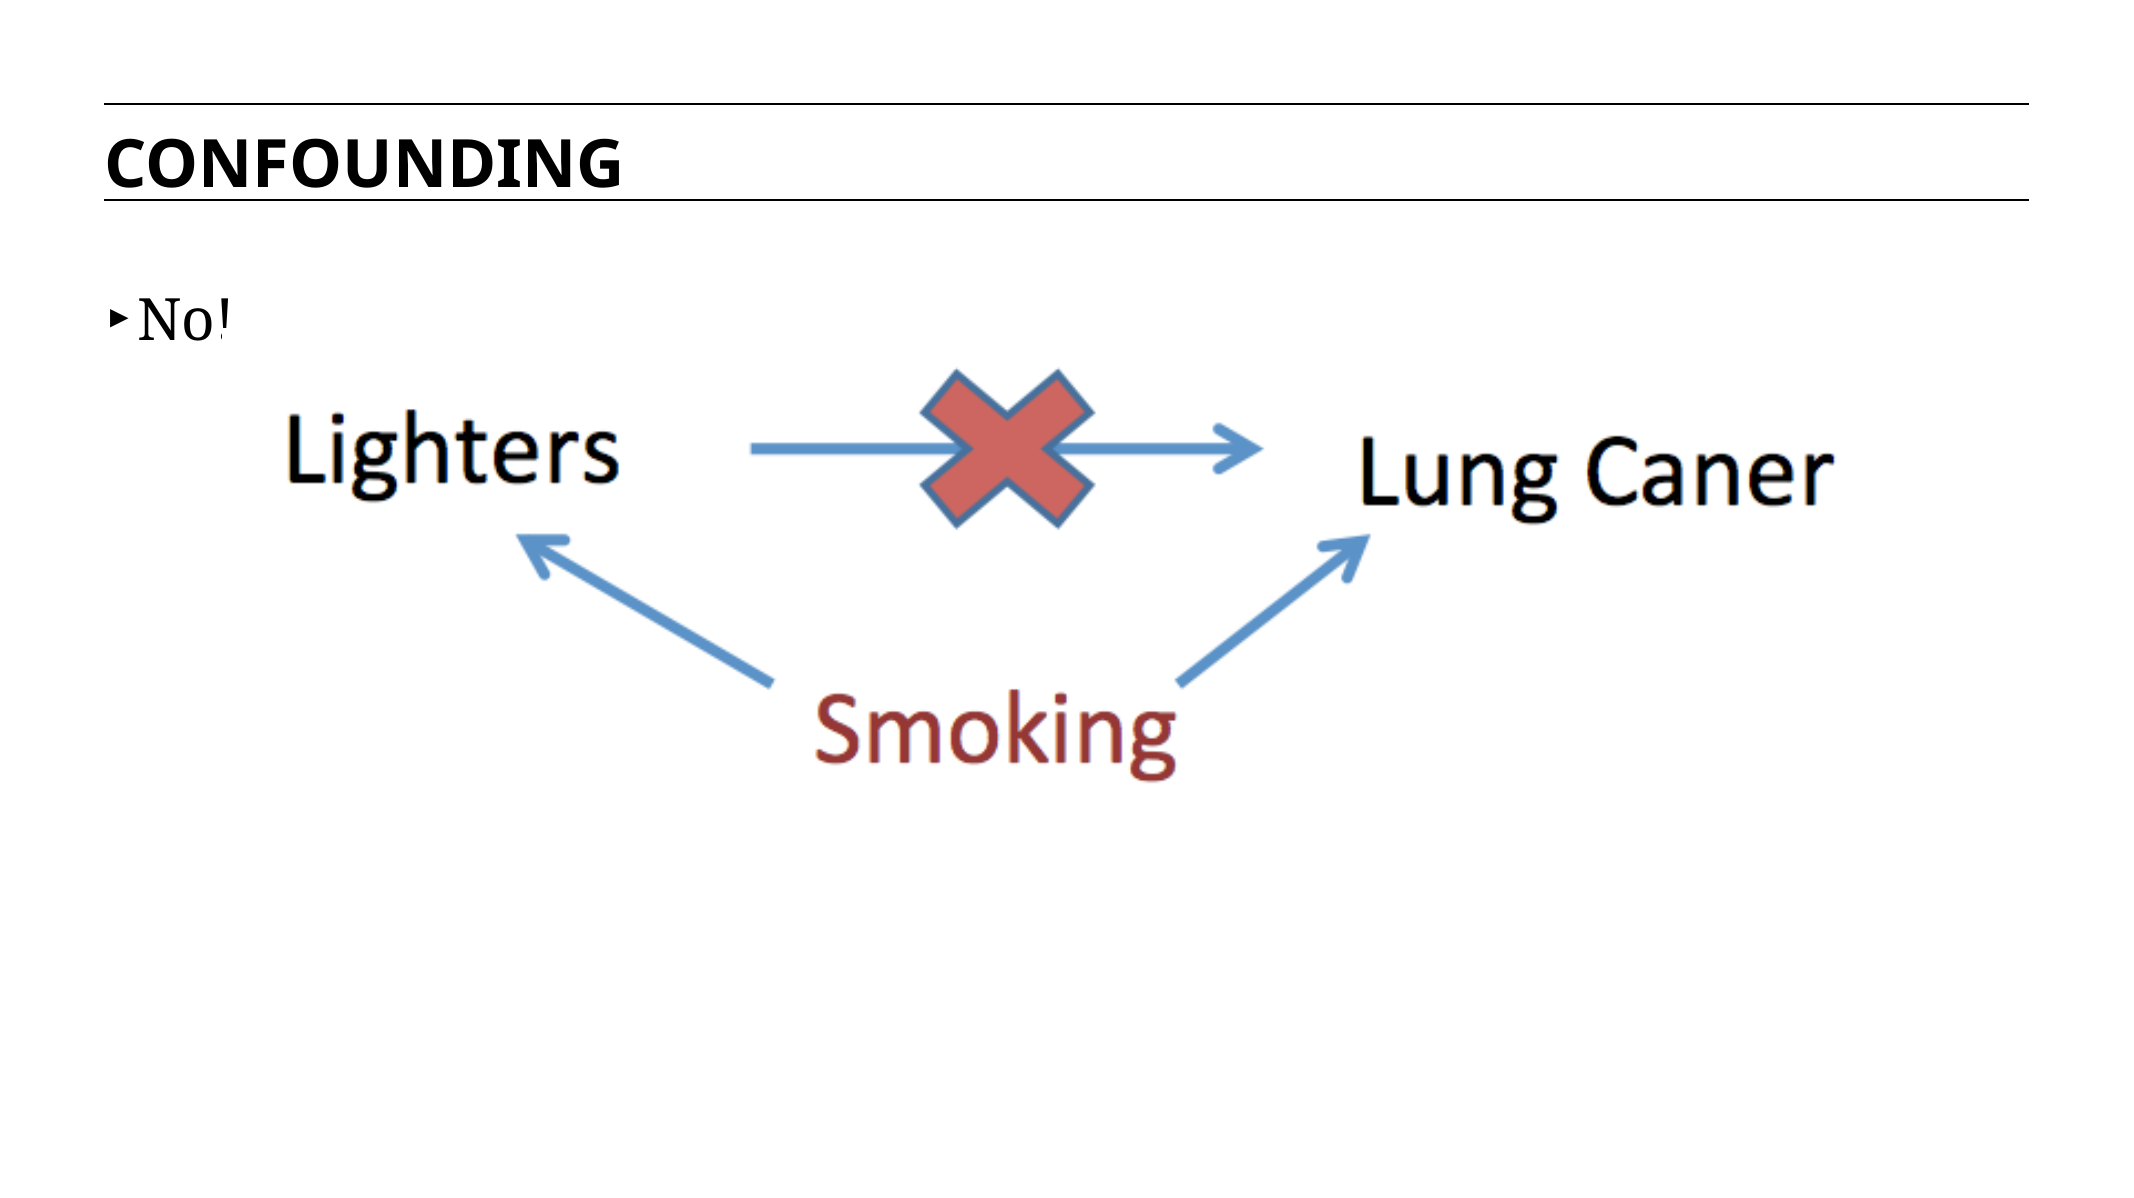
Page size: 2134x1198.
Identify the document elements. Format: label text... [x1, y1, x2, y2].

list No! [104, 212, 2030, 837]
picture [221, 328, 1912, 870]
text_box CONFOUNDING [104, 120, 2030, 192]
